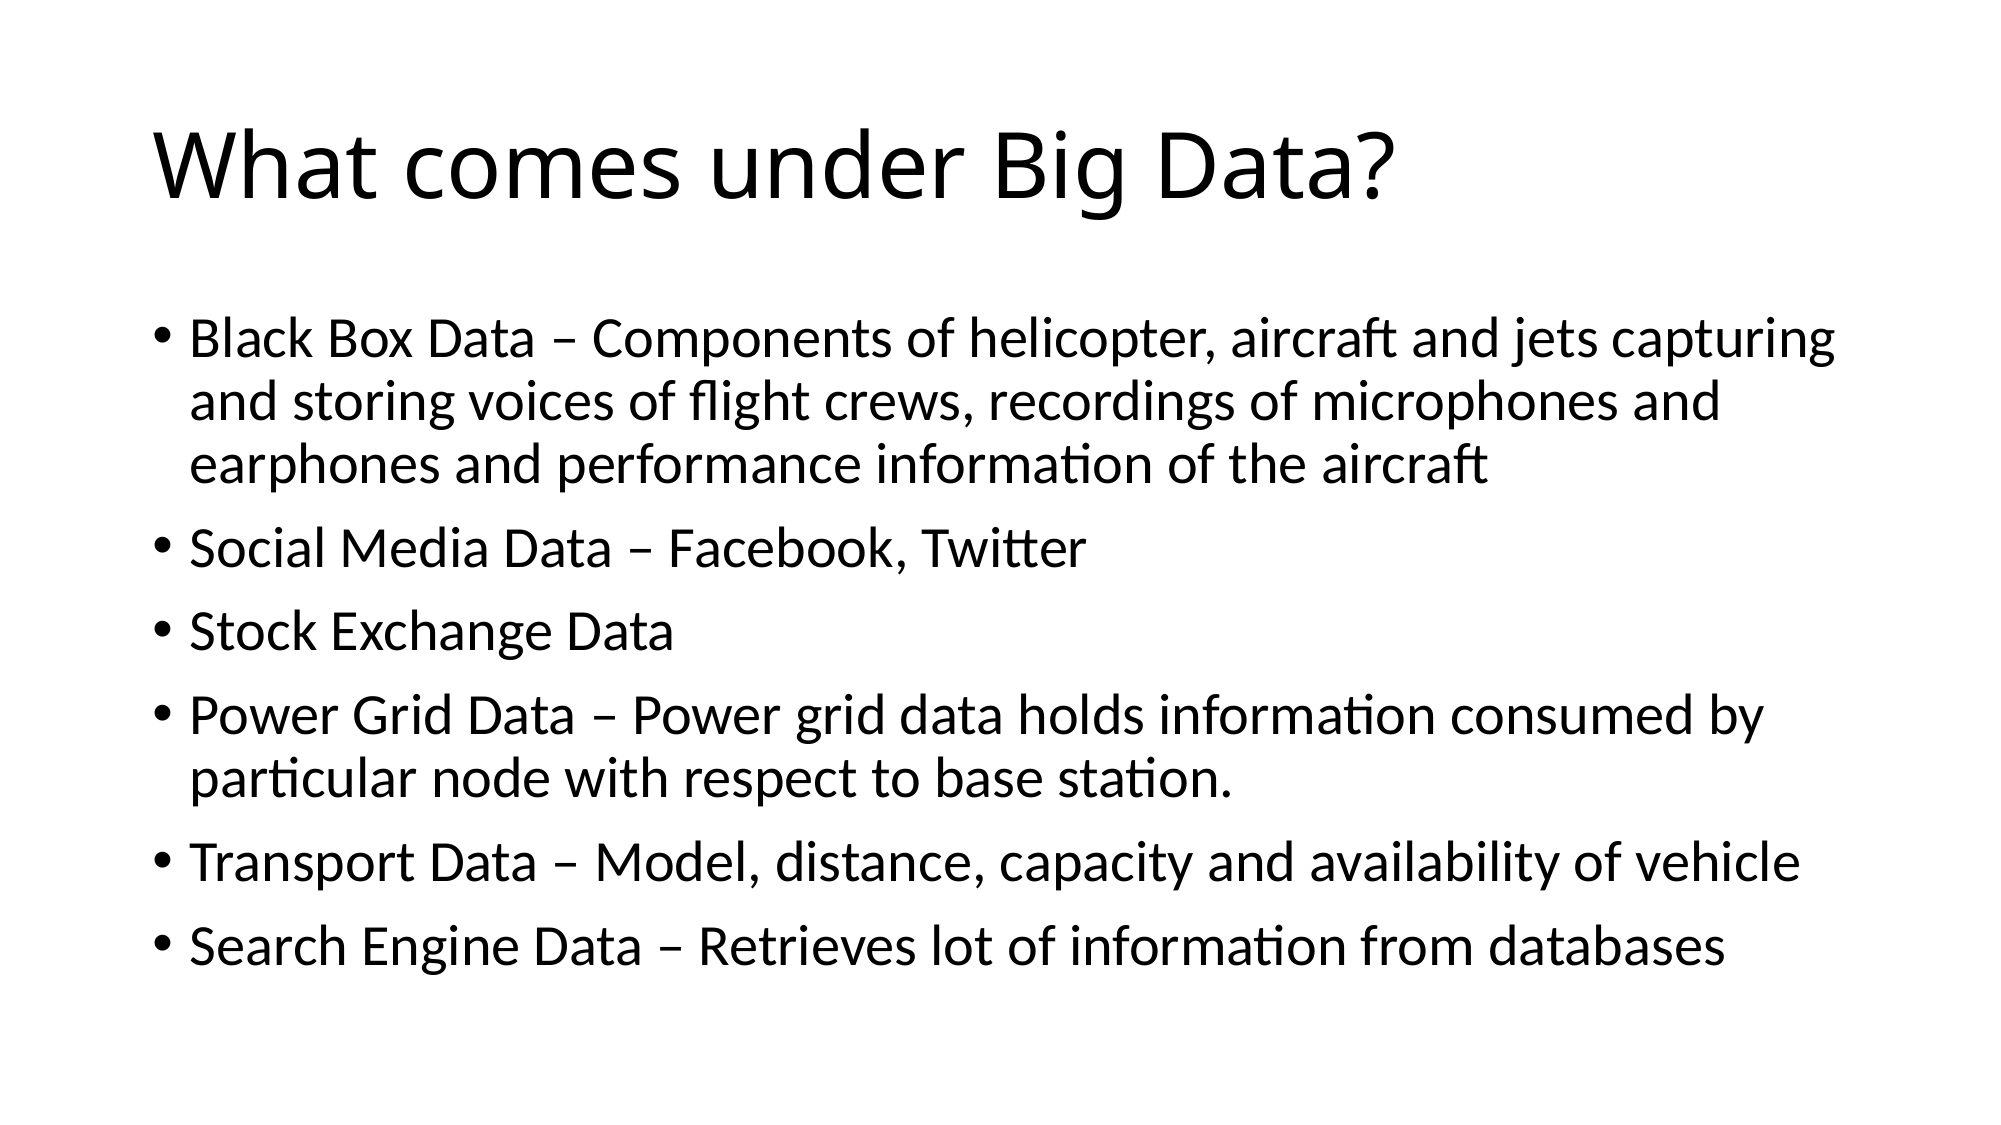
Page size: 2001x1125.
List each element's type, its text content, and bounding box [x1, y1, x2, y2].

title What comes under Big Data? [137, 59, 1863, 278]
list Black Box Data – Components of helicopter, aircraft and jets capturing and storing voices of flight crews, recordings of microphones and earphones and performance information of the aircraft Social Media Data – Facebook, Twitter Stock Exchange Data Power Grid Data – Power grid data holds information consumed by particular node with respect to base station. Transport Data – Model, distance, capacity and availability of vehicle Search Engine Data – Retrieves lot of information from databases [137, 299, 1863, 1014]
